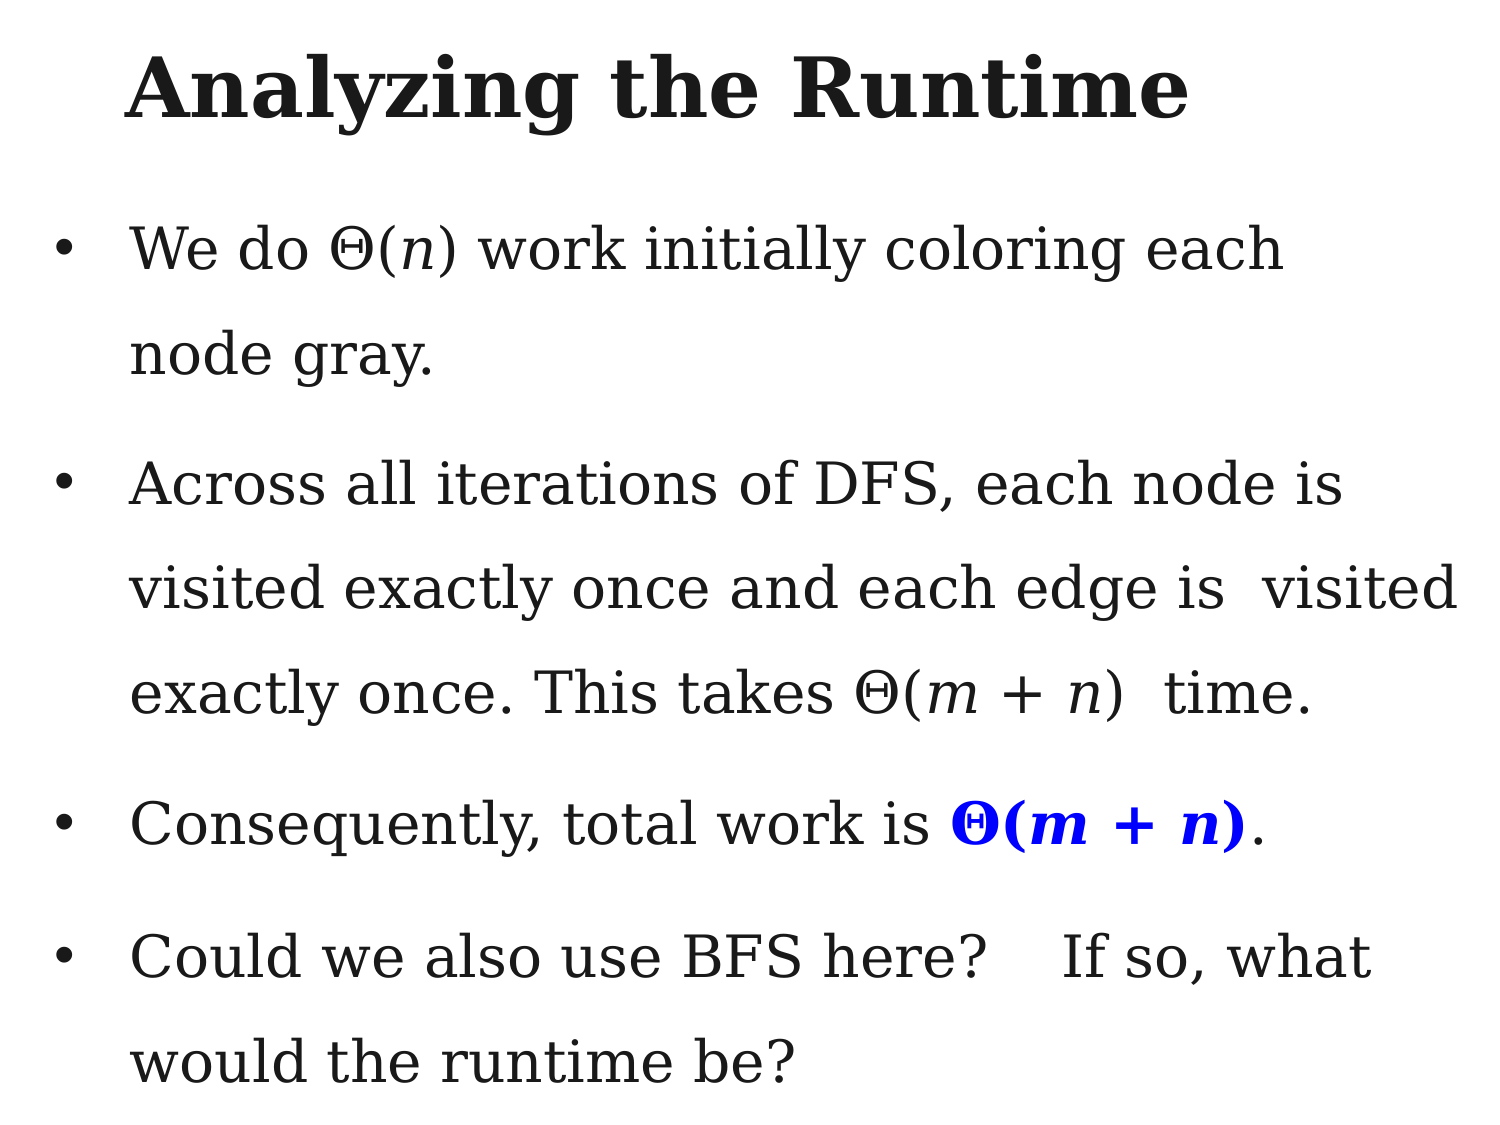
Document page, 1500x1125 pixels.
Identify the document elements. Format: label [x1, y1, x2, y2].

title [123, 32, 1399, 170]
text_box [53, 170, 1469, 1095]
